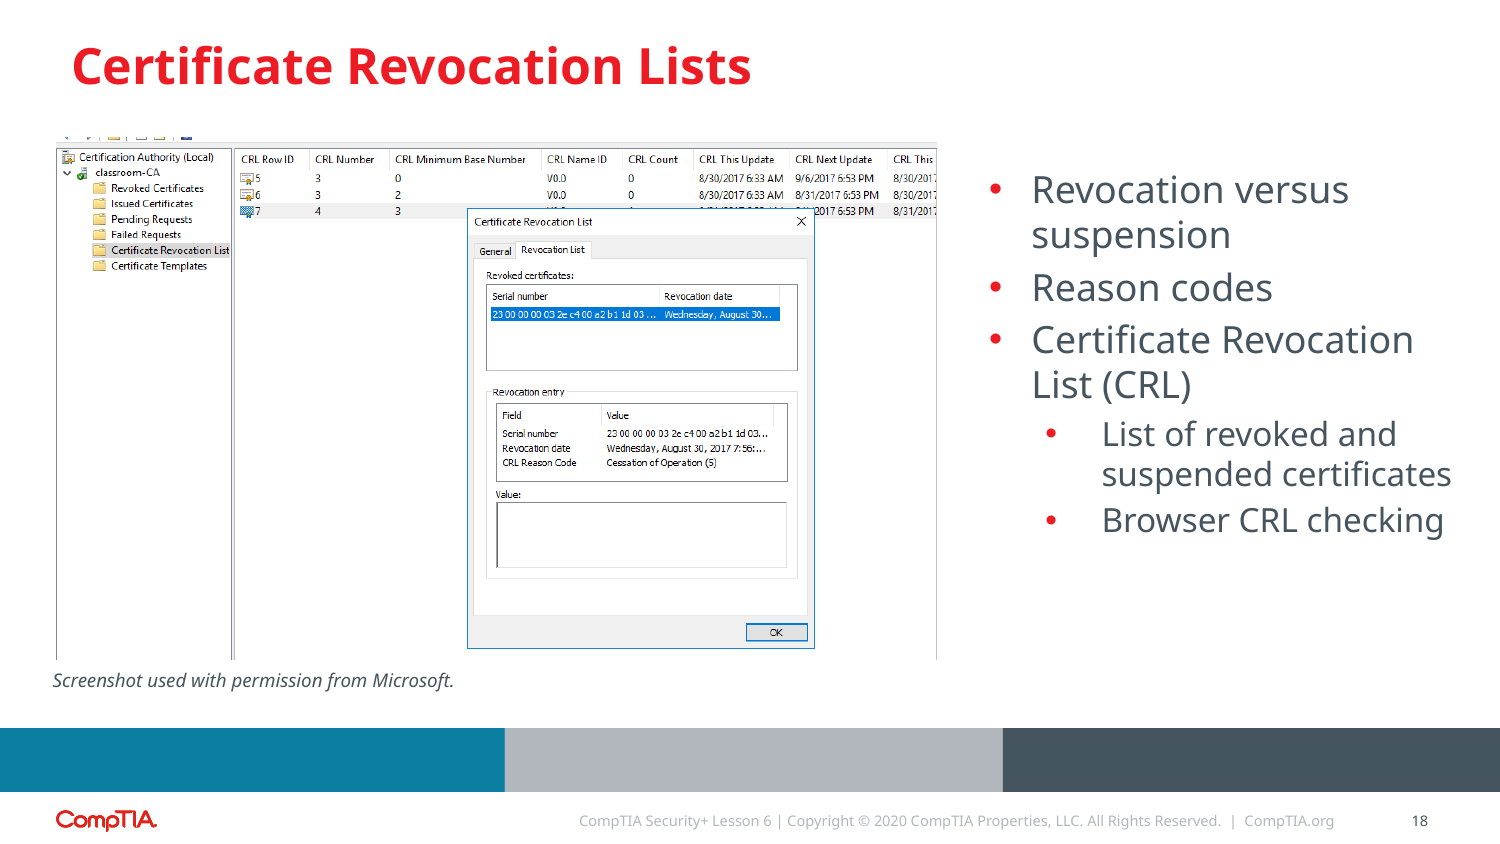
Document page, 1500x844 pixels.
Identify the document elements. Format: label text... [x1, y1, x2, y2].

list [55, 137, 937, 660]
slide_number 18 [1364, 798, 1444, 844]
footer CompTIA Security+ Lesson 6 | Copyright © 2020 CompTIA Properties, LLC. All Rights Reserved. | CompTIA.org [174, 798, 1351, 844]
list Revocation versus suspension Reason codes Certificate Revocation List (CRL) List of revoked and suspended certificates Browser CRL checking [974, 158, 1478, 713]
text_box Screenshot used with permission from Microsoft. [37, 661, 541, 699]
title Certificate Revocation Lists [56, 12, 1444, 117]
picture [505, 728, 1500, 792]
